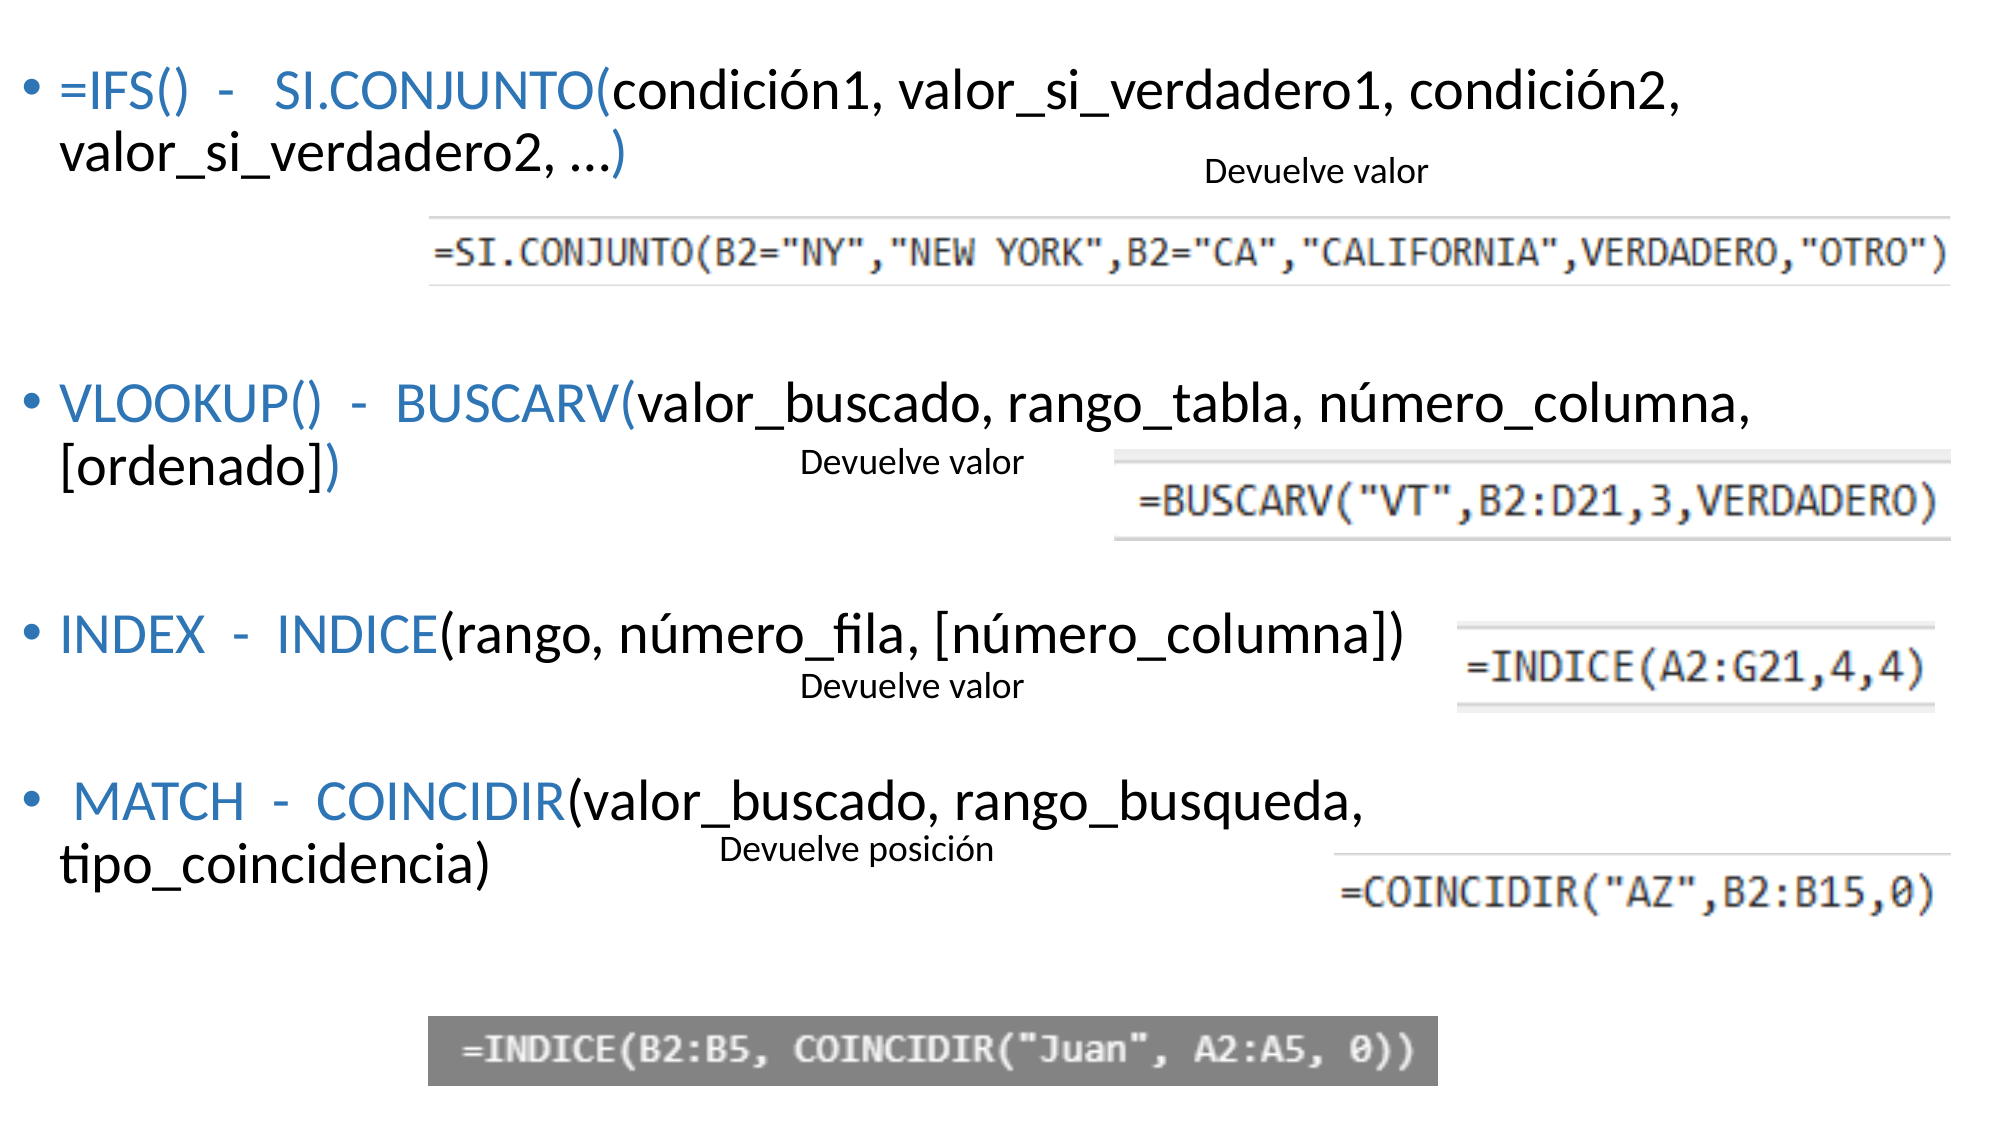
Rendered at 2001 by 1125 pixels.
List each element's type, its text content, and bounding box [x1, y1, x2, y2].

text_box Devuelve posición [704, 816, 1076, 876]
picture [428, 216, 1951, 286]
text_box Devuelve valor [785, 429, 1156, 489]
list =IFS() - SI.CONJUNTO(condición1, valor_si_verdadero1, condición2, valor_si_verdadero2, …) VLOOKUP() - BUSCARV(valor_buscado, rango_tabla, número_columna, [ordenado]) INDEX - INDICE(rango, número_fila, [número_columna]) MATCH - COINCIDIR(valor_buscado, rango_busqueda, tipo_coincidencia) [6, 51, 1774, 1074]
picture [1457, 621, 1935, 713]
text_box Devuelve valor [1189, 138, 1561, 199]
picture [1334, 853, 1951, 929]
picture [428, 1016, 1438, 1086]
text_box Devuelve valor [785, 653, 1156, 714]
picture [1114, 449, 1951, 541]
